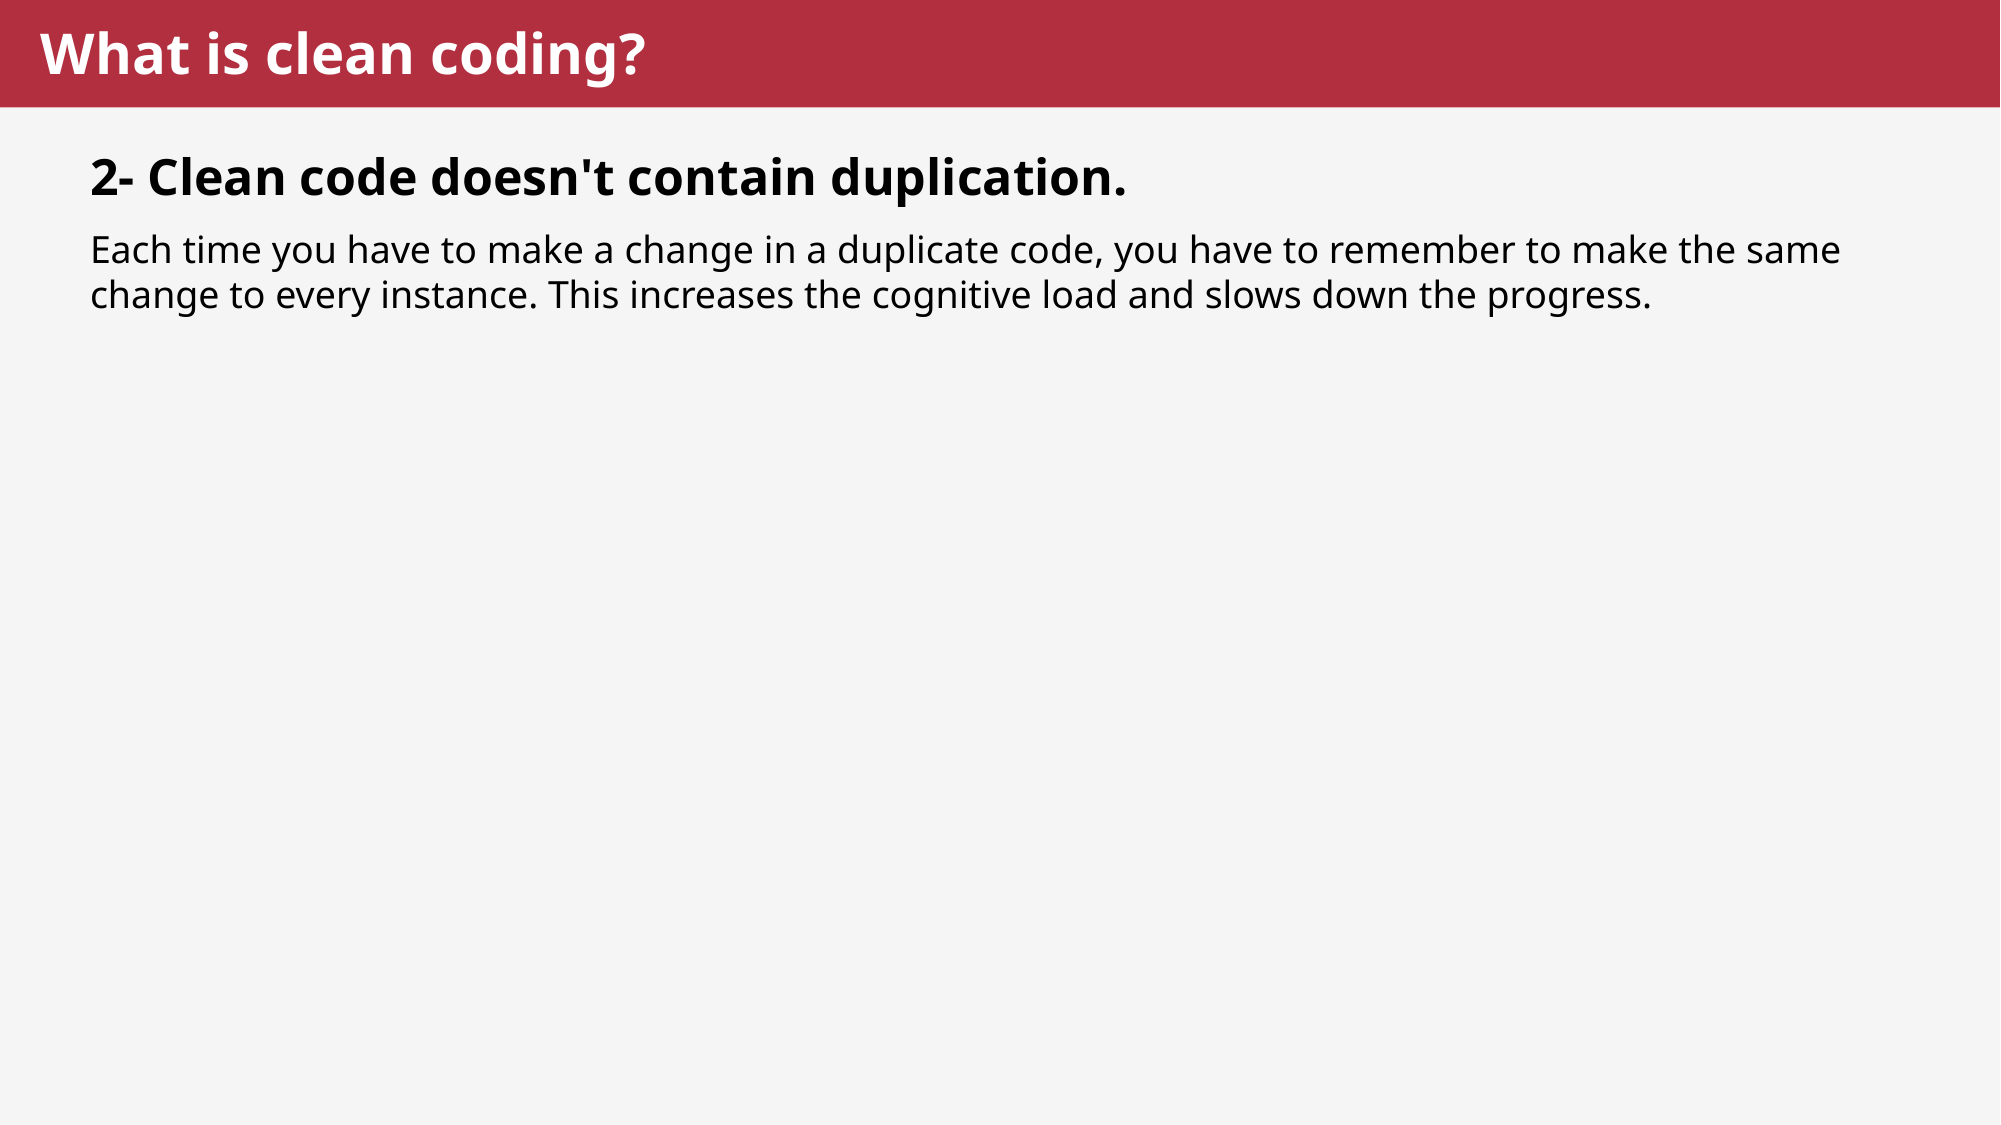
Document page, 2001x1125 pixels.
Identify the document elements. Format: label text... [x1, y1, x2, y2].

list 2- Clean code doesn't contain duplication. Each time you have to make a change in a duplicate code, you have to remember to make the same change to every instance. This increases the cognitive load and slows down the progress. [78, 137, 1911, 1044]
title What is clean coding? [40, 0, 1350, 95]
